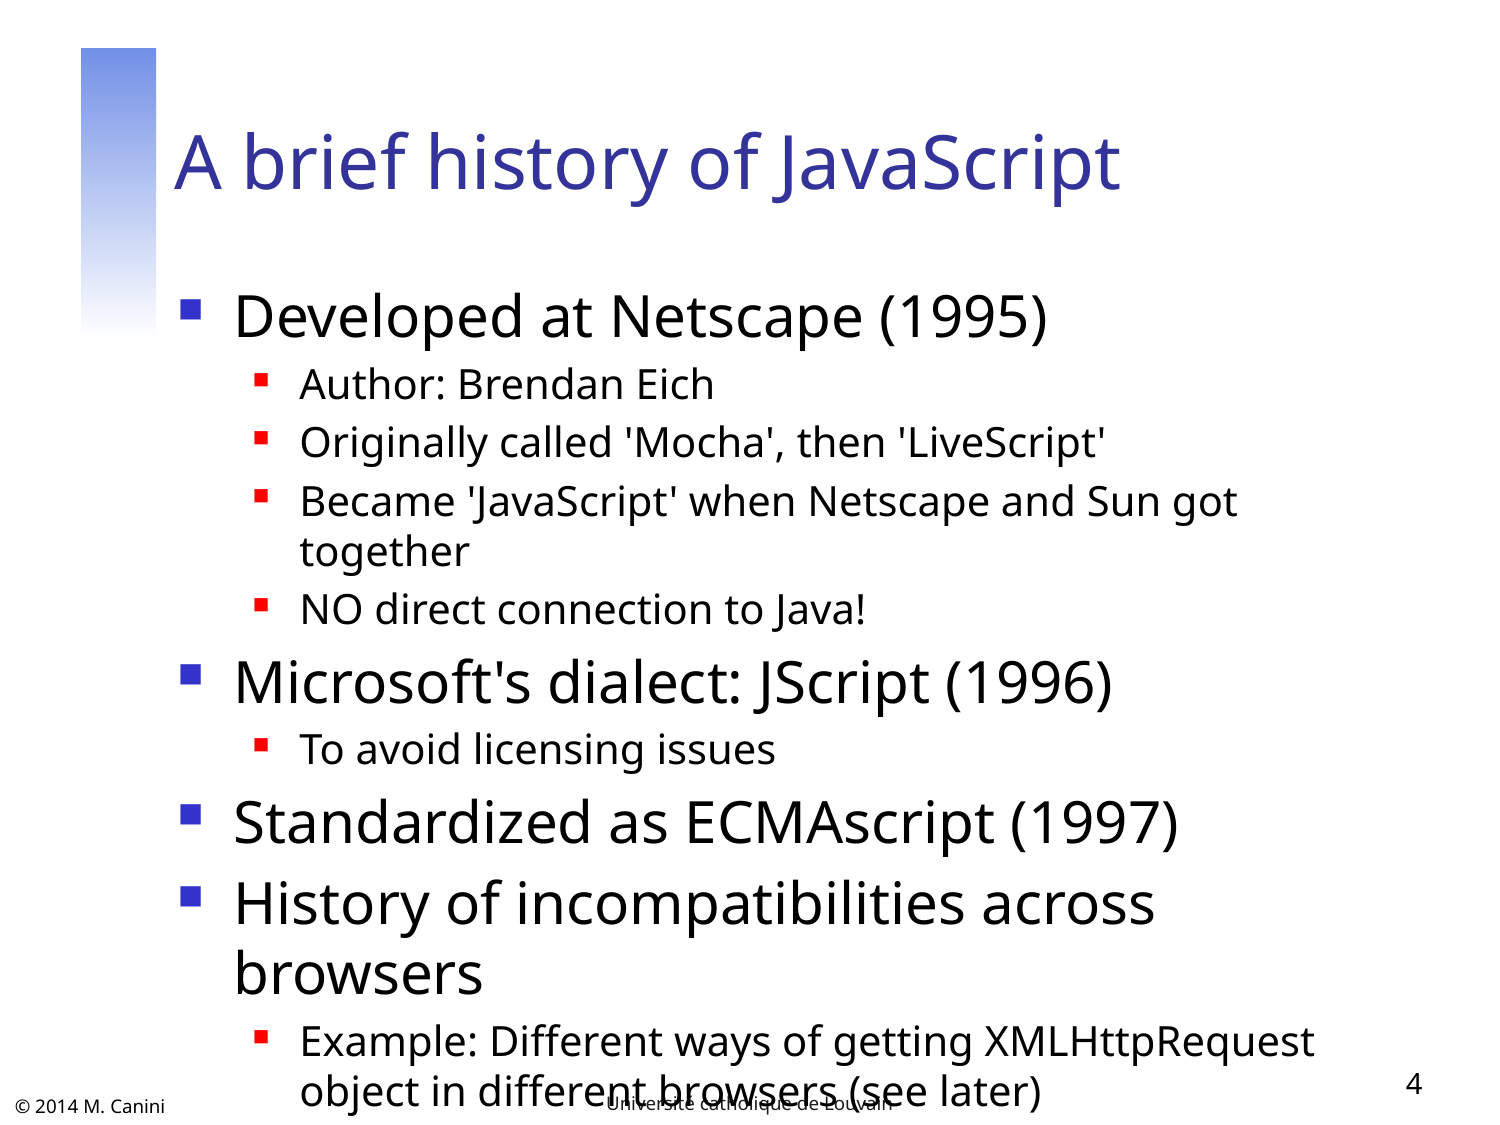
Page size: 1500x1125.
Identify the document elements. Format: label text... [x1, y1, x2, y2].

title A brief history of JavaScript [158, 49, 1438, 213]
list Developed at Netscape (1995) Author: Brendan Eich Originally called 'Mocha', then 'LiveScript' Became 'JavaScript' when Netscape and Sun got together NO direct connection to Java! Microsoft's dialect: JScript (1996) To avoid licensing issues Standardized as ECMAscript (1997) History of incompatibilities across browsers Example: Different ways of getting XMLHttpRequest object in different browsers (see later) [162, 271, 1430, 1016]
footer Université catholique de Louvain [512, 1083, 987, 1125]
slide_number 4 [1124, 1037, 1438, 1113]
